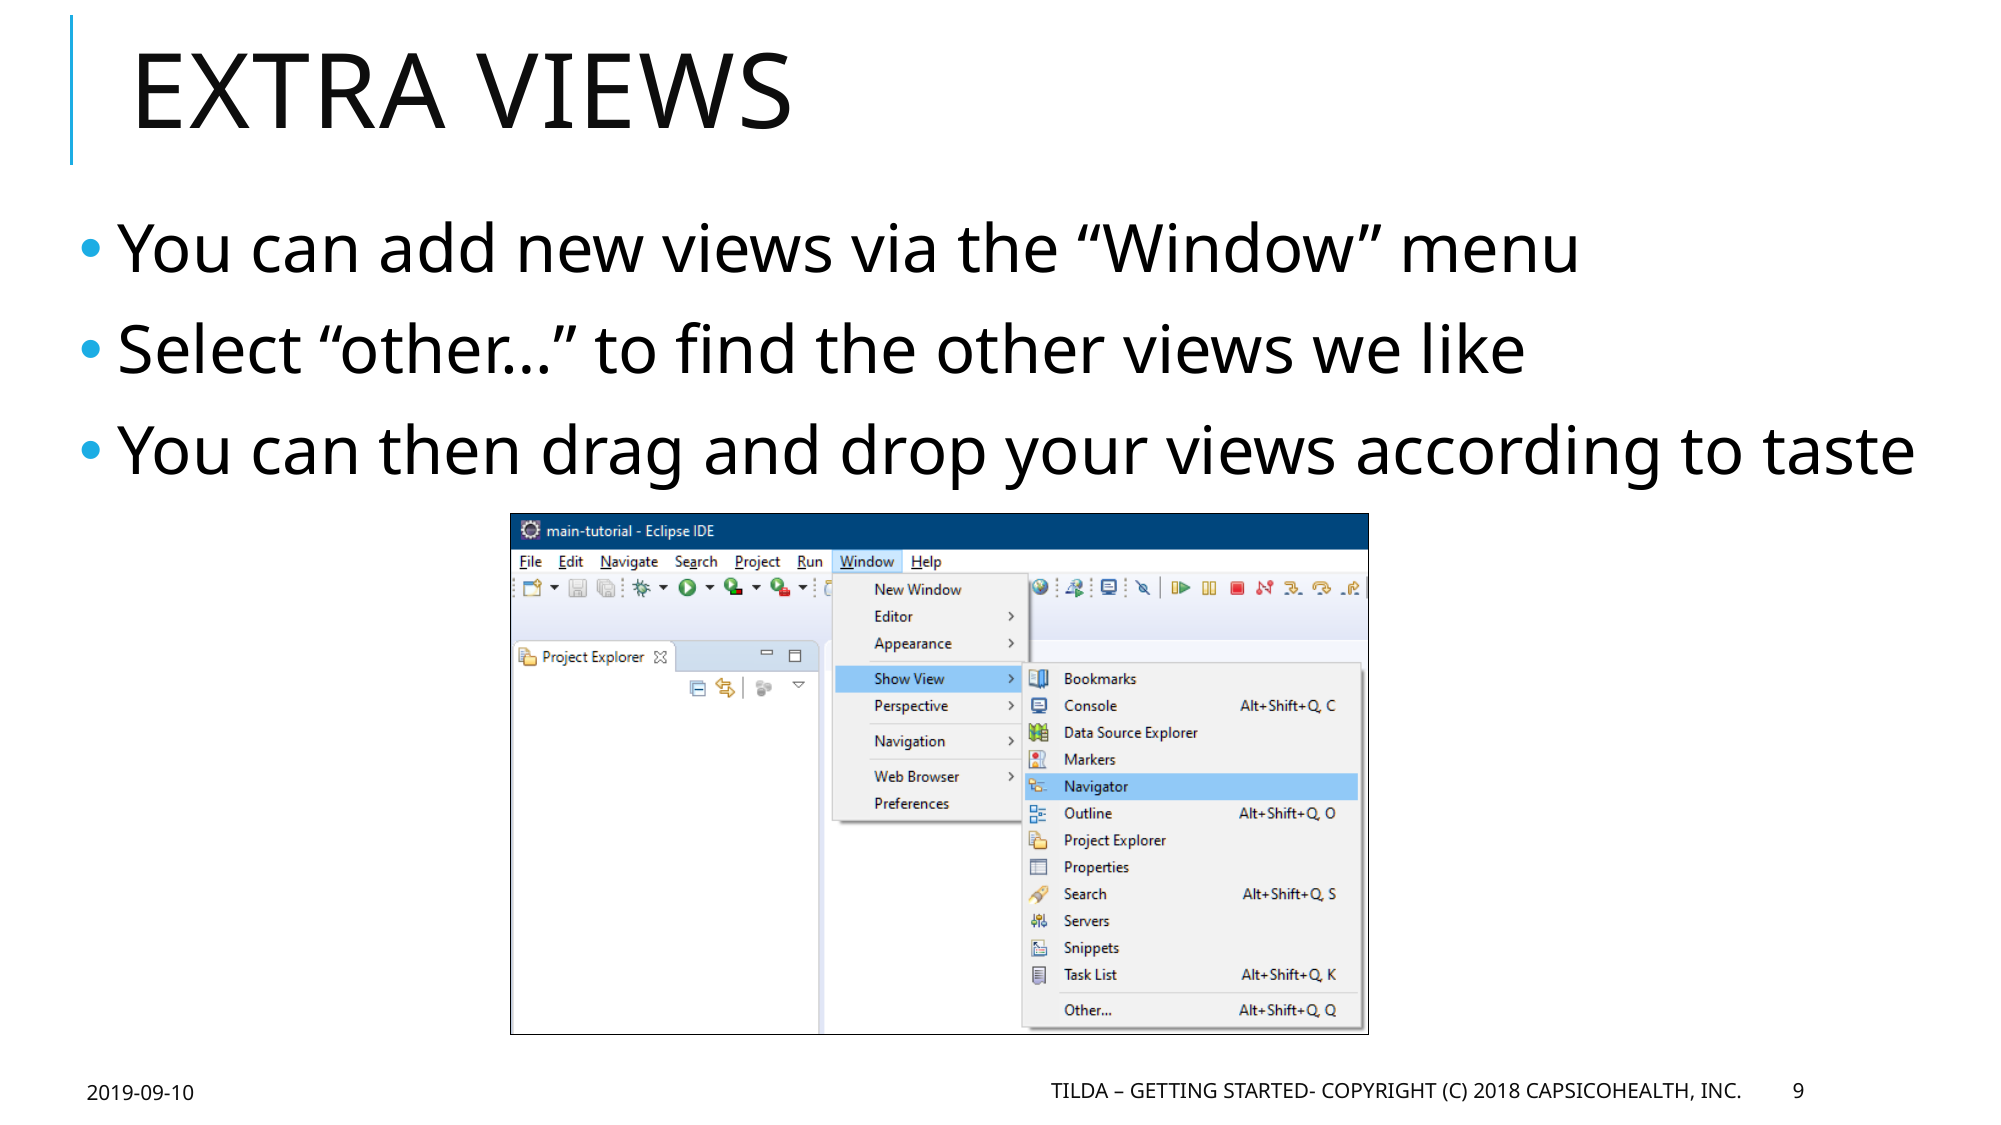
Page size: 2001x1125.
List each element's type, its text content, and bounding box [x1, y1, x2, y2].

footer Tilda – Getting Started- Copyright (c) 2018 CapsicoHealth, Inc. [559, 1077, 1763, 1107]
slide_number 9 [1777, 1077, 1938, 1107]
picture [510, 512, 1369, 1036]
title Extra views [114, 34, 1938, 163]
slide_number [71, 1077, 522, 1107]
list You can add new views via the “Window” menu Select “other…” to find the other views we like You can then drag and drop your views according to taste [71, 207, 1938, 1035]
